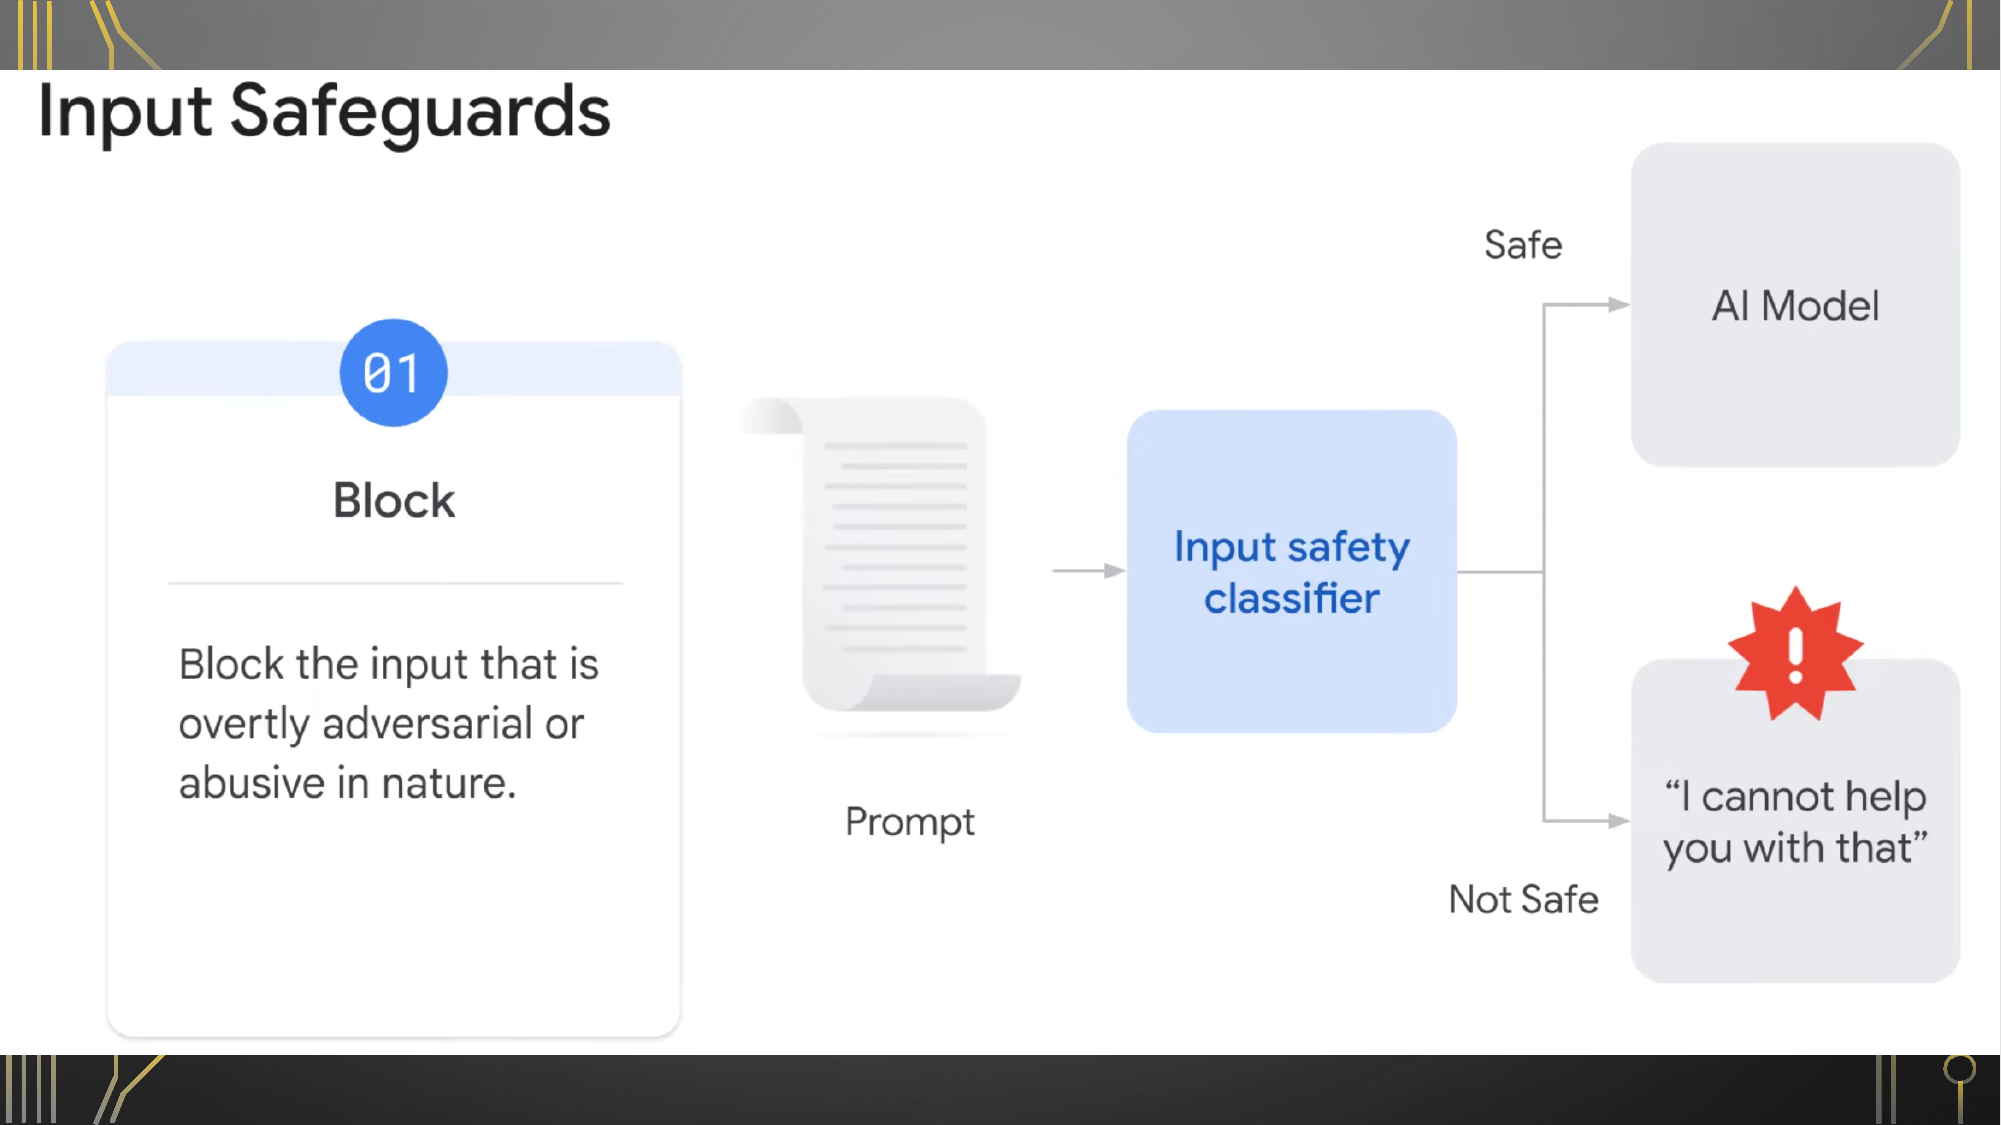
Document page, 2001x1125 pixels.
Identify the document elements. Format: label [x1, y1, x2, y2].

picture [0, 70, 2000, 1055]
